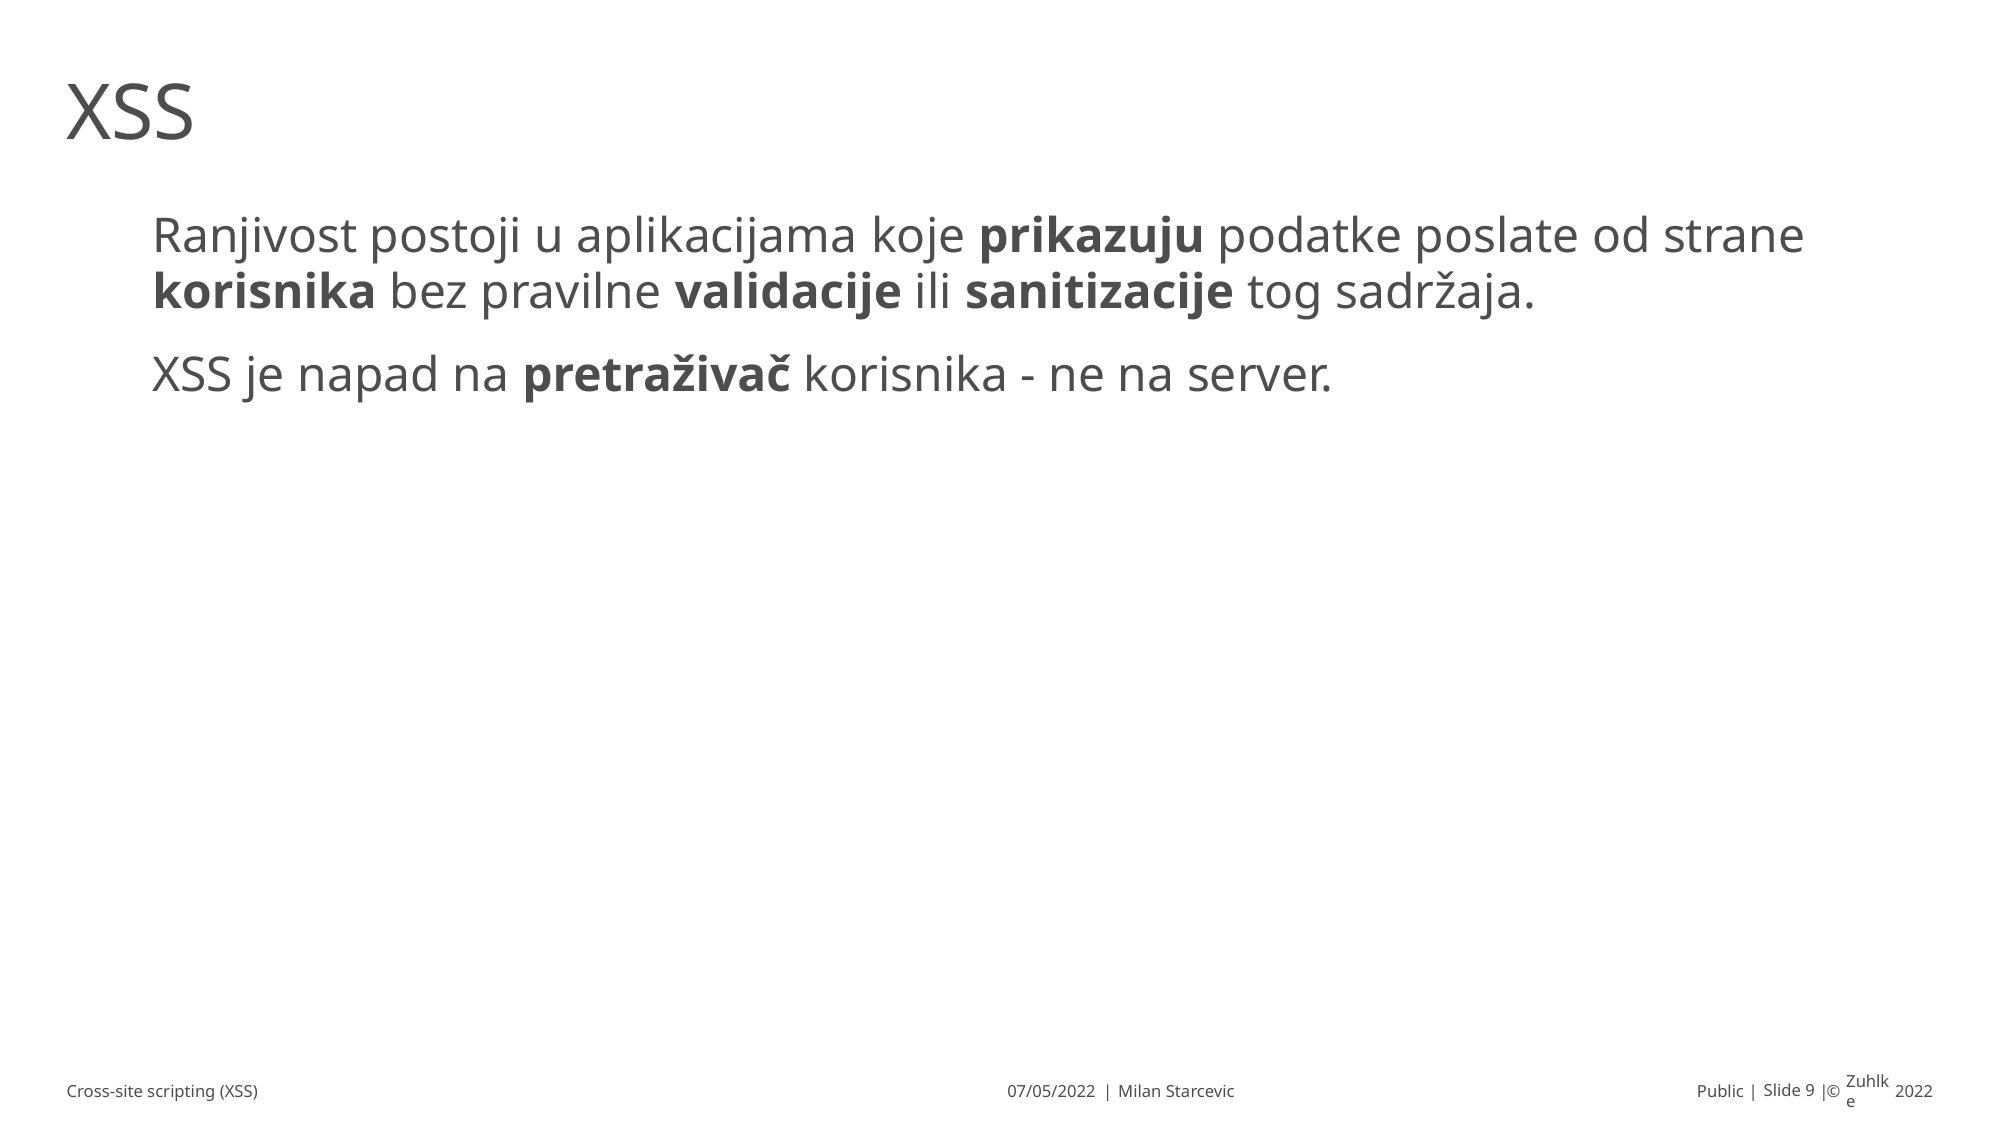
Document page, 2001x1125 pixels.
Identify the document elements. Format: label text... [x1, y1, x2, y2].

list Ranjivost postoji u aplikacijama koje prikazuju podatke poslate od strane korisnika bez pravilne validacije ili sanitizacije tog sadržaja. XSS je napad na pretraživač korisnika - ne na server. [137, 199, 1863, 411]
title XSS [66, 66, 1934, 177]
